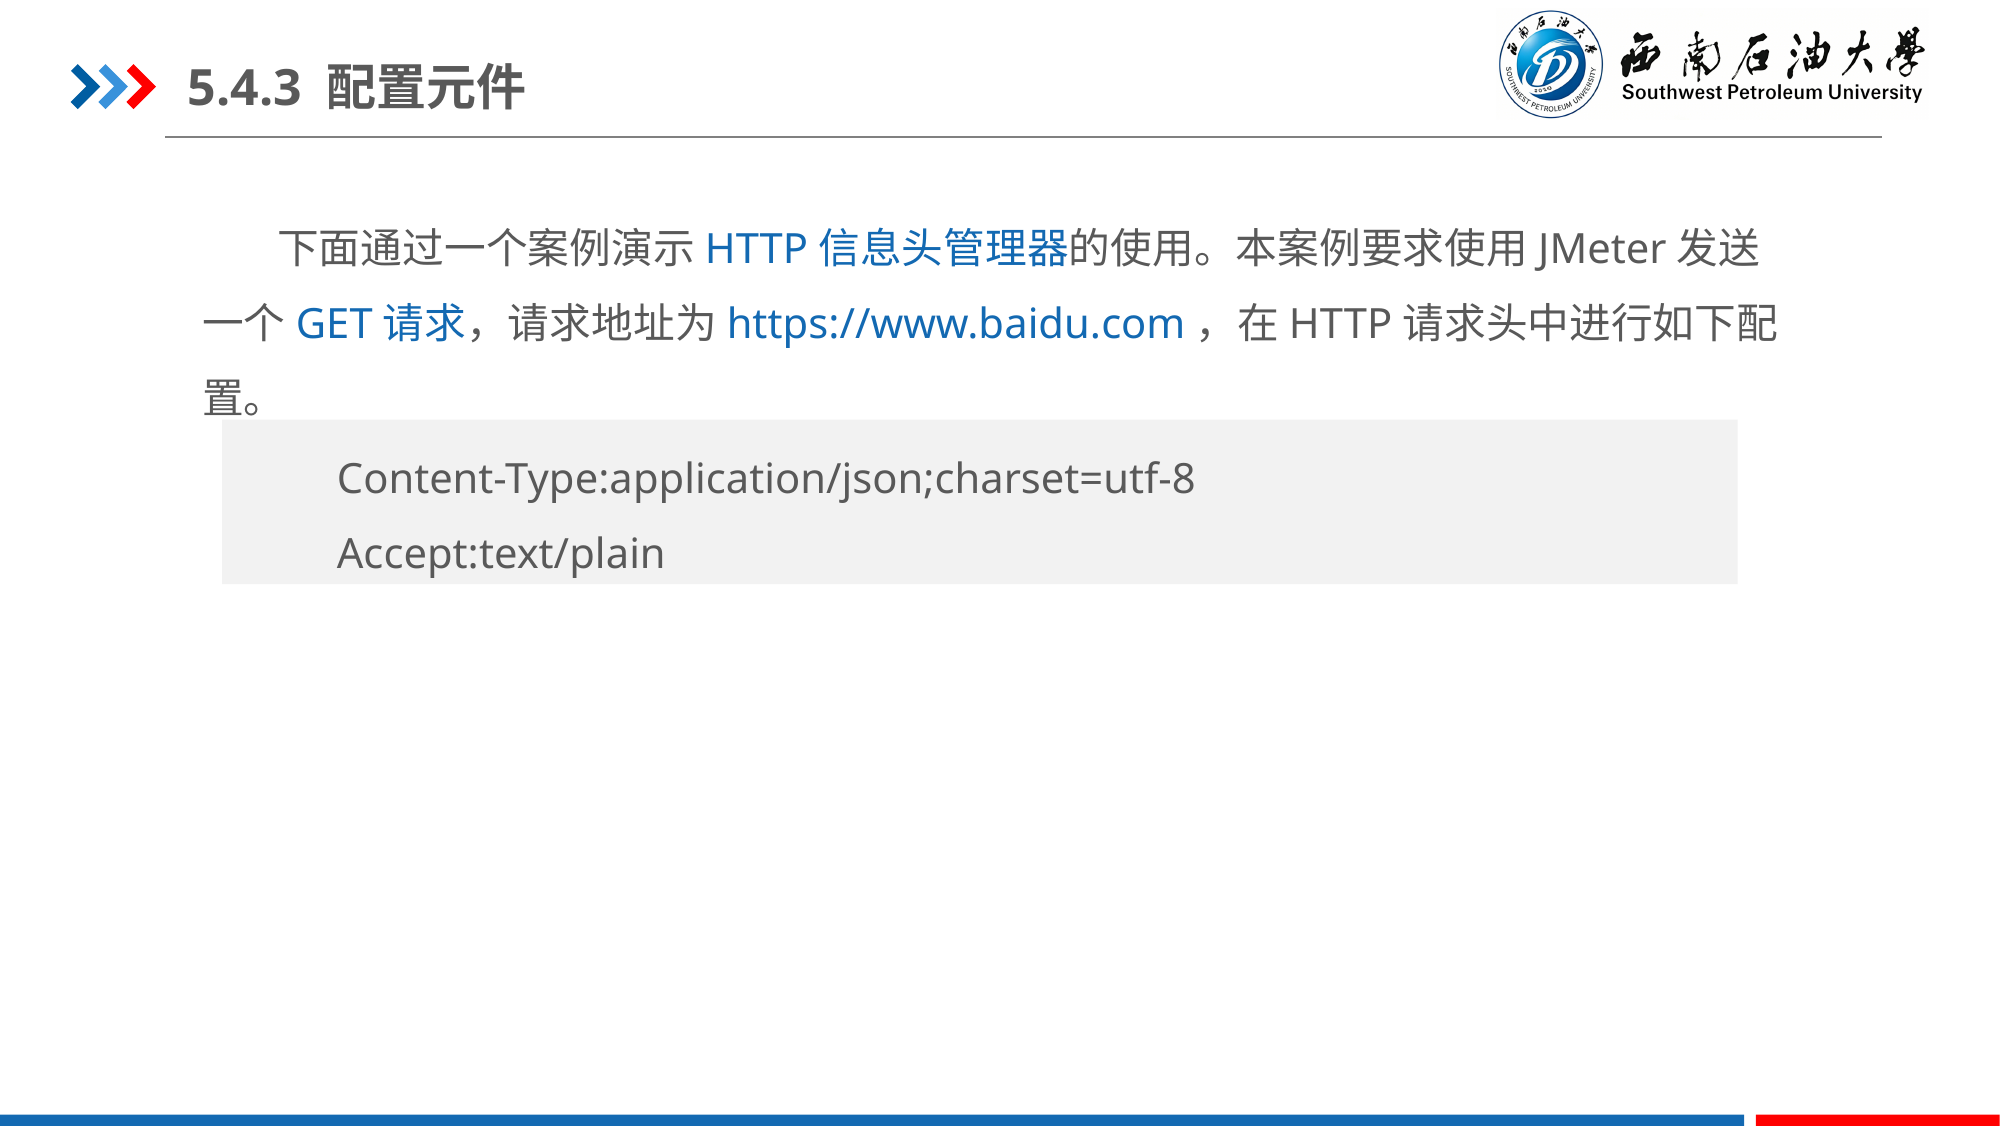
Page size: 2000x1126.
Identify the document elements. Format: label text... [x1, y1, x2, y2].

text_box 下面通过一个案例演示HTTP信息头管理器的使用。本案例要求使用JMeter发送一个GET请求，请求地址为https://www.baidu.com，在HTTP请求头中进行如下配置。 [187, 189, 1810, 430]
picture [1496, 8, 1929, 120]
text_box Content-Type:application/json;charset=utf-8 Accept:text/plain [222, 419, 1738, 585]
text_box 5.4.3 配置元件 [187, 43, 1579, 127]
